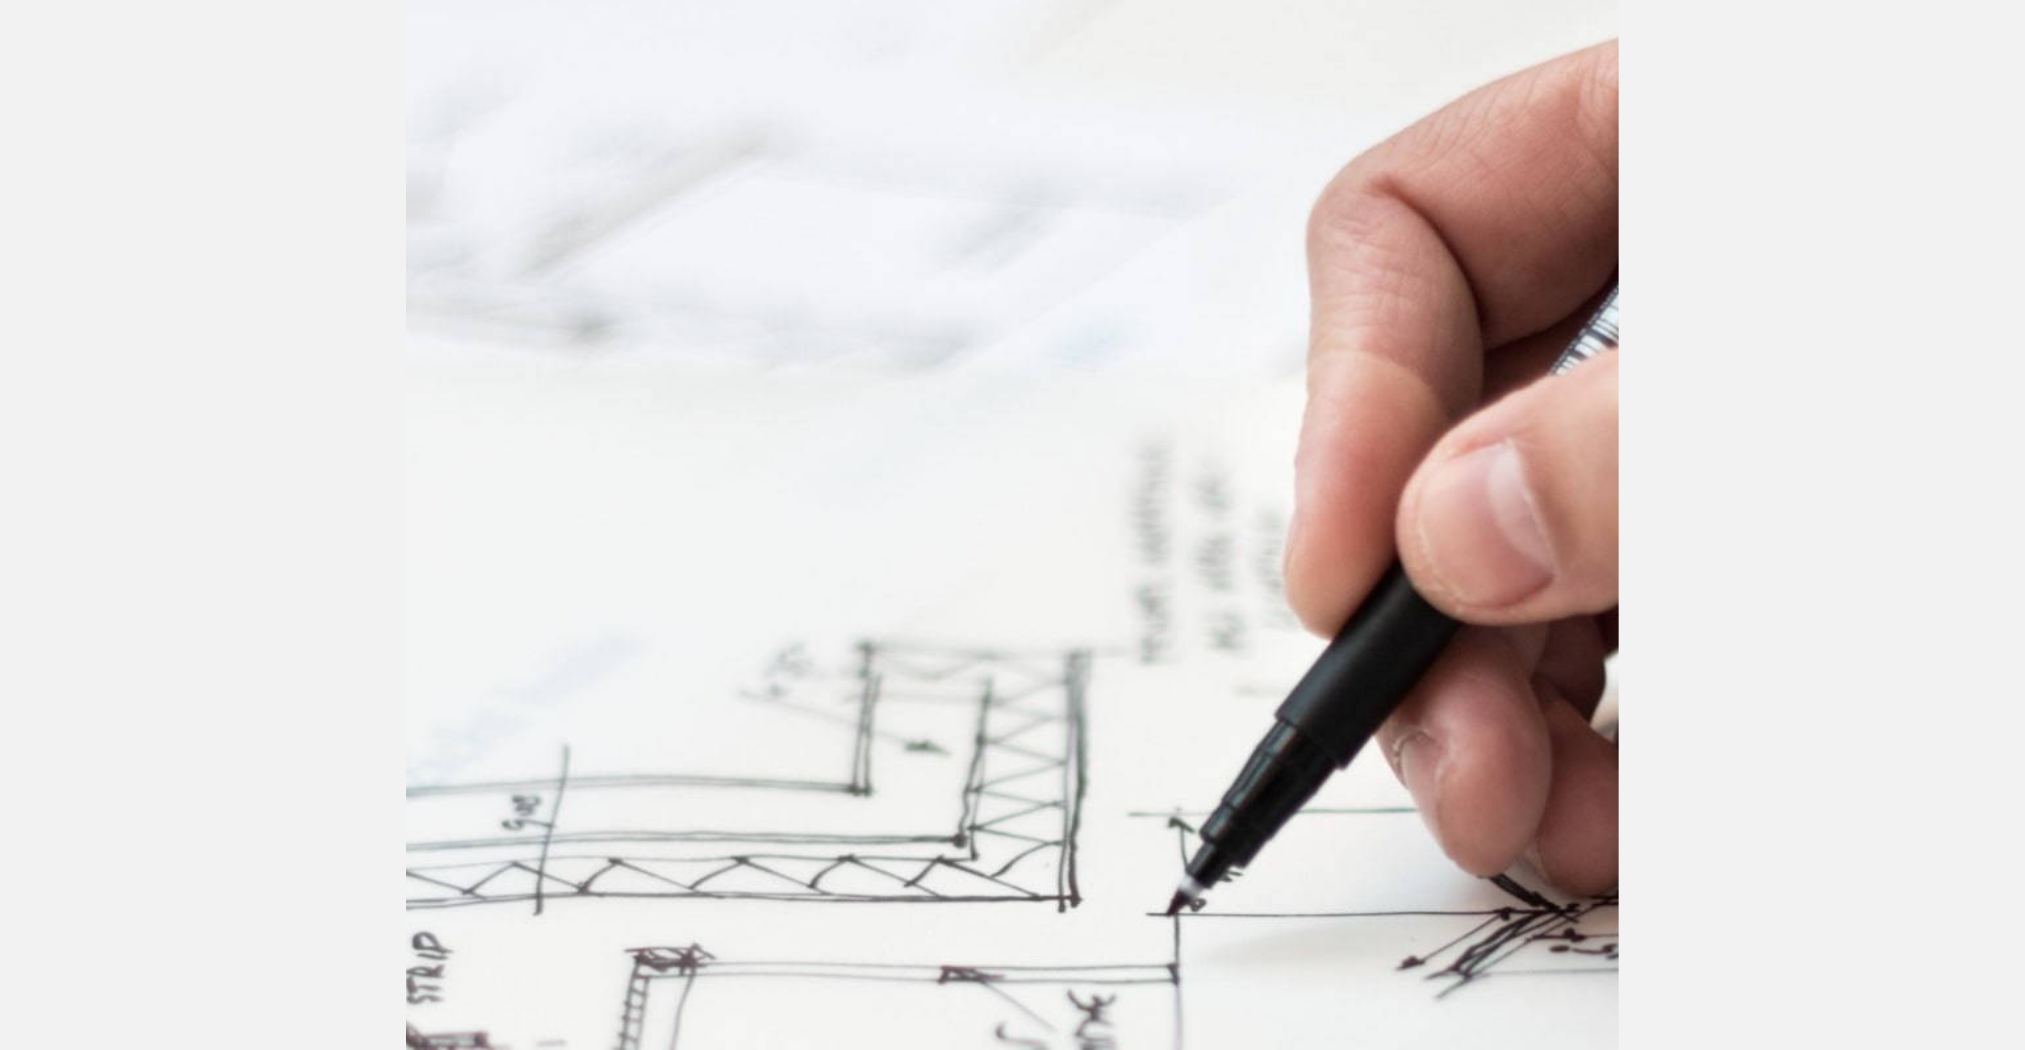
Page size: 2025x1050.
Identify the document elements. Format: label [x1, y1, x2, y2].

picture [405, 0, 1619, 1050]
